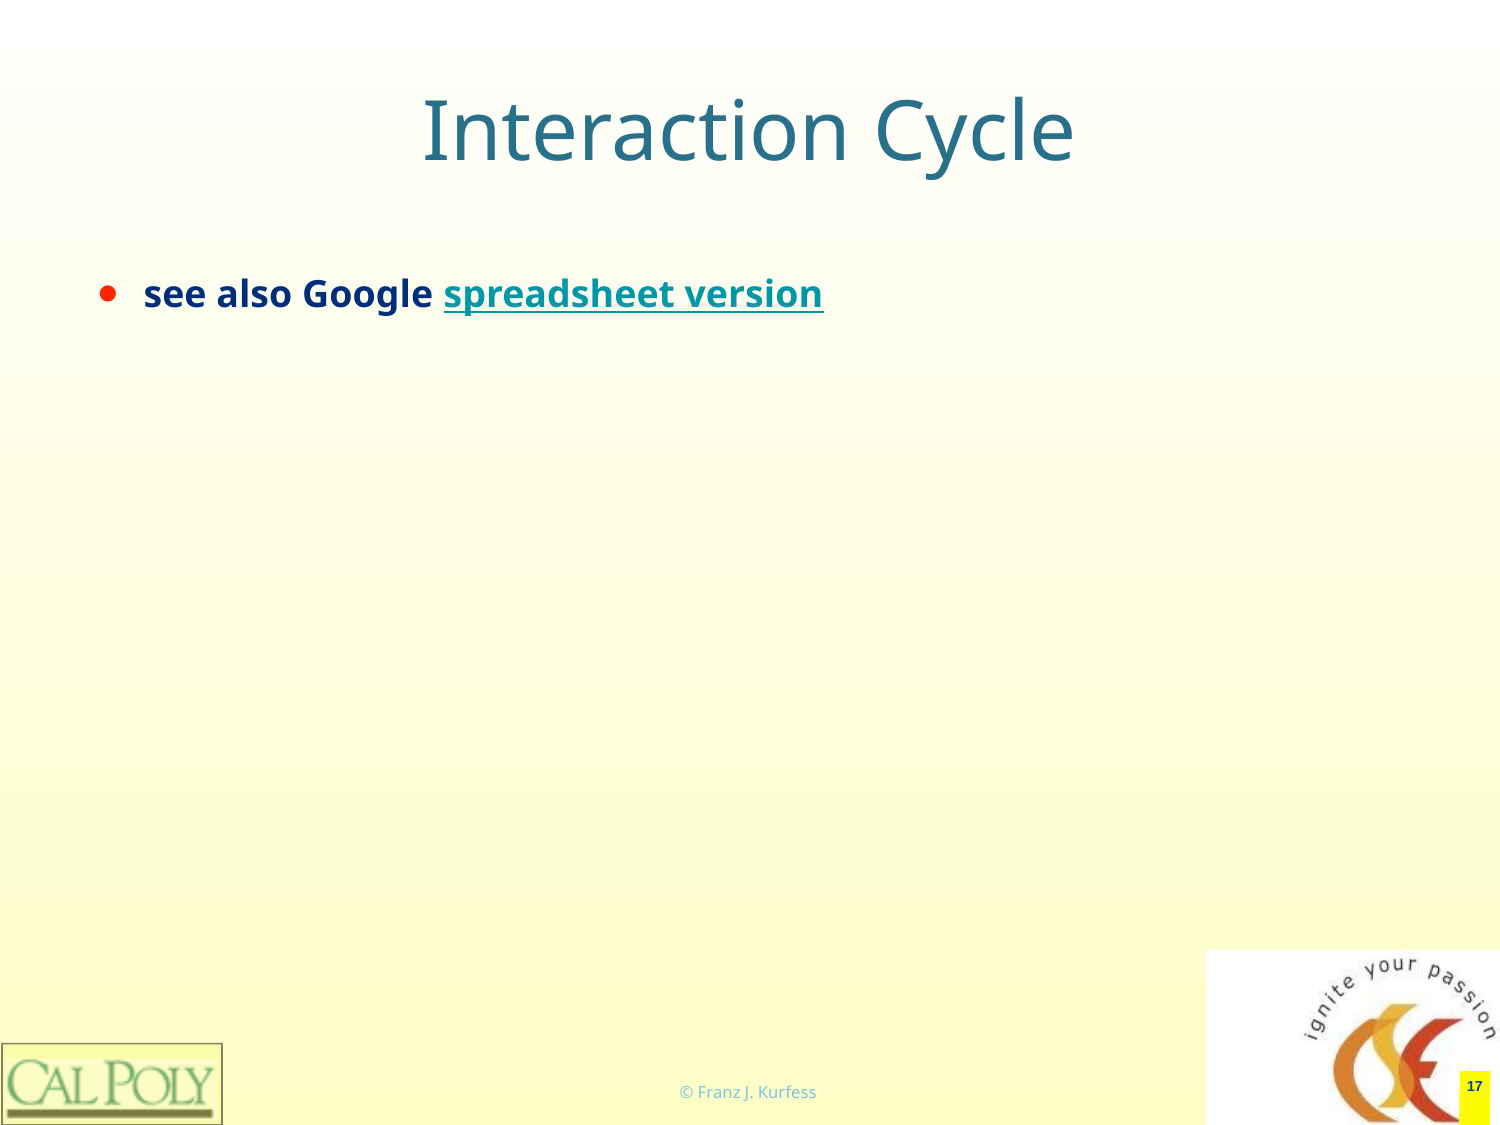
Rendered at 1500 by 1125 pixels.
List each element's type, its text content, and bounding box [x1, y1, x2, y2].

title Interaction Cycle [90, 0, 1410, 255]
slide_number ‹#› [1459, 1070, 1491, 1125]
picture [1206, 950, 1500, 1125]
list see also Google spreadsheet version [90, 264, 1410, 1048]
